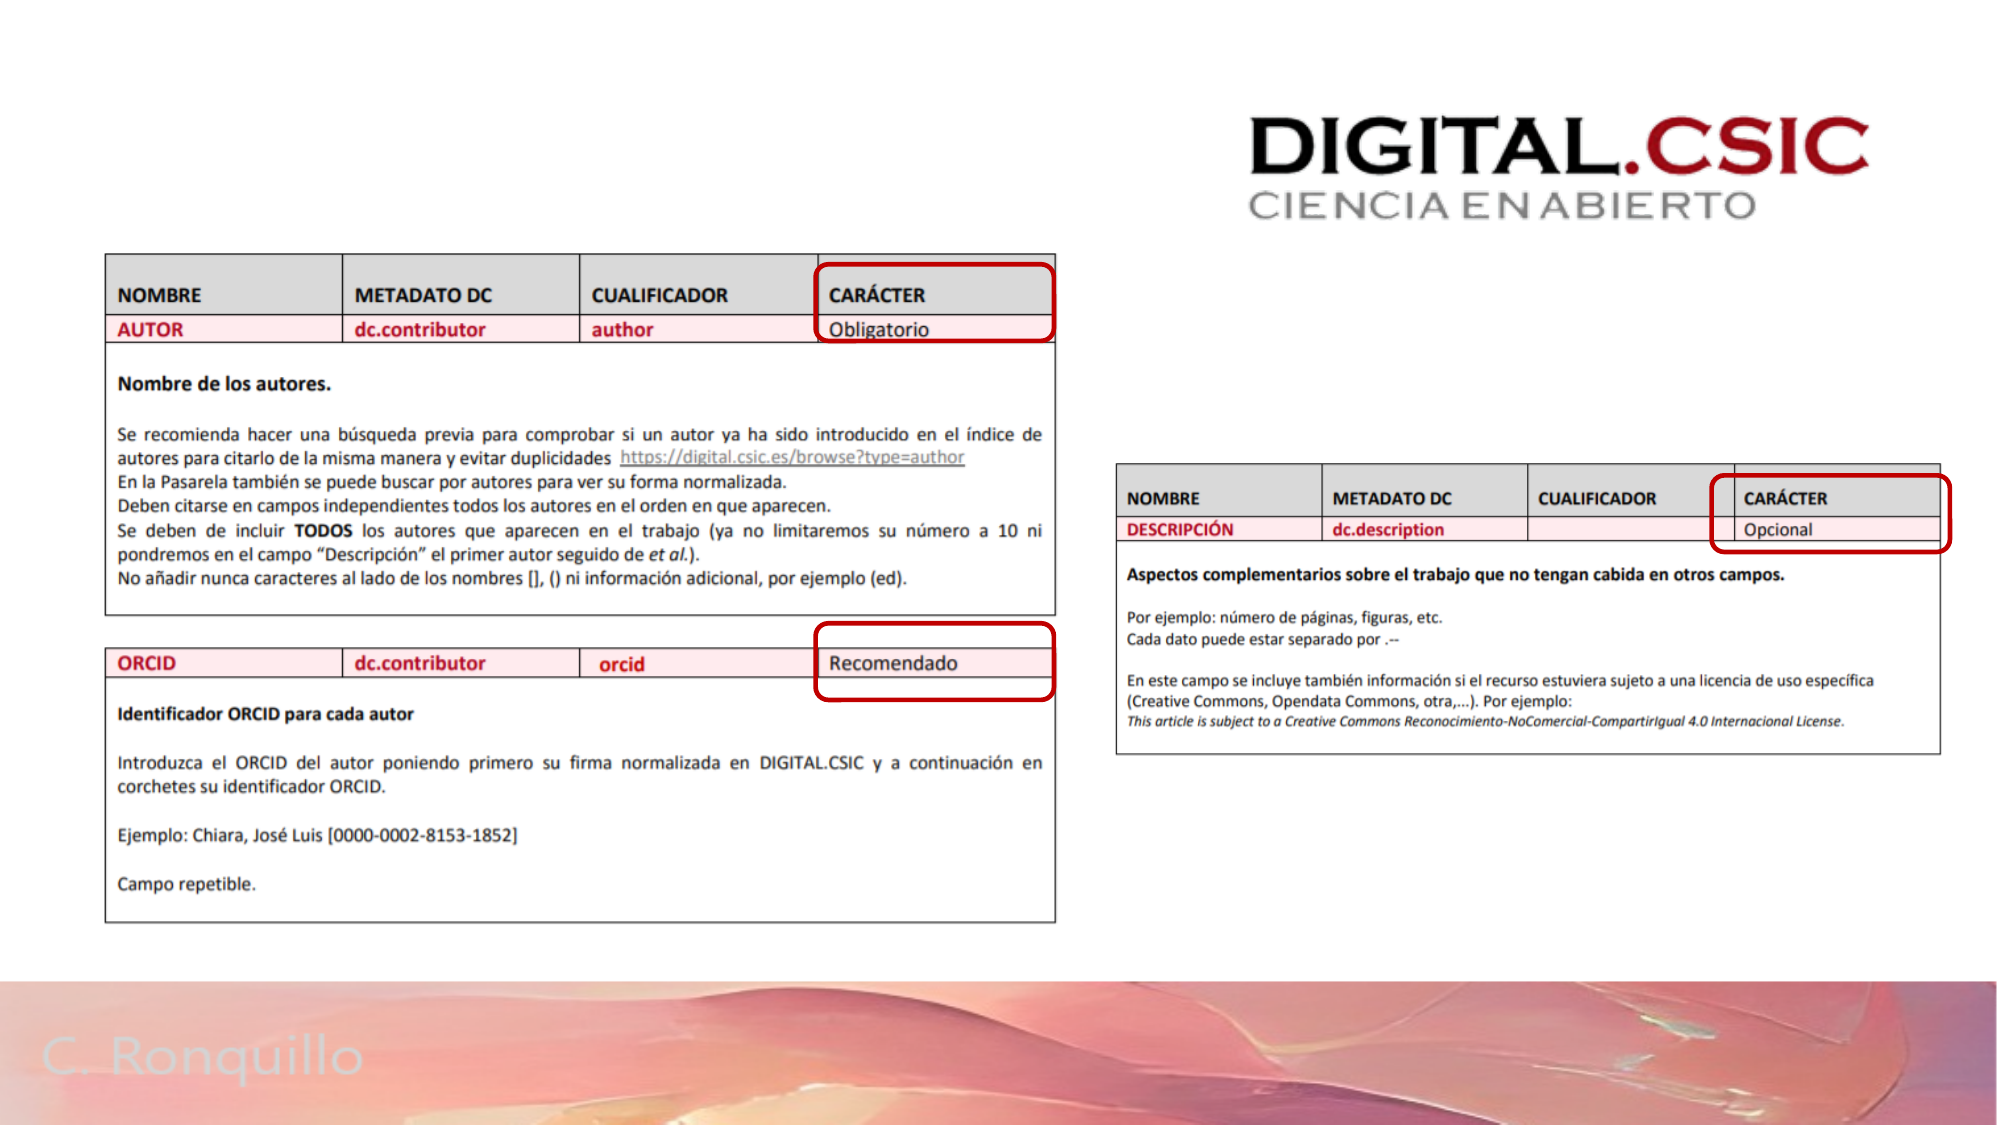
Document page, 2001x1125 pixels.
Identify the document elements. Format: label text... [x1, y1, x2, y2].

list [89, 239, 1085, 936]
list Cobertura geográfica [0, 0, 2000, 1125]
picture [1234, 81, 1884, 257]
picture [1101, 454, 1950, 759]
